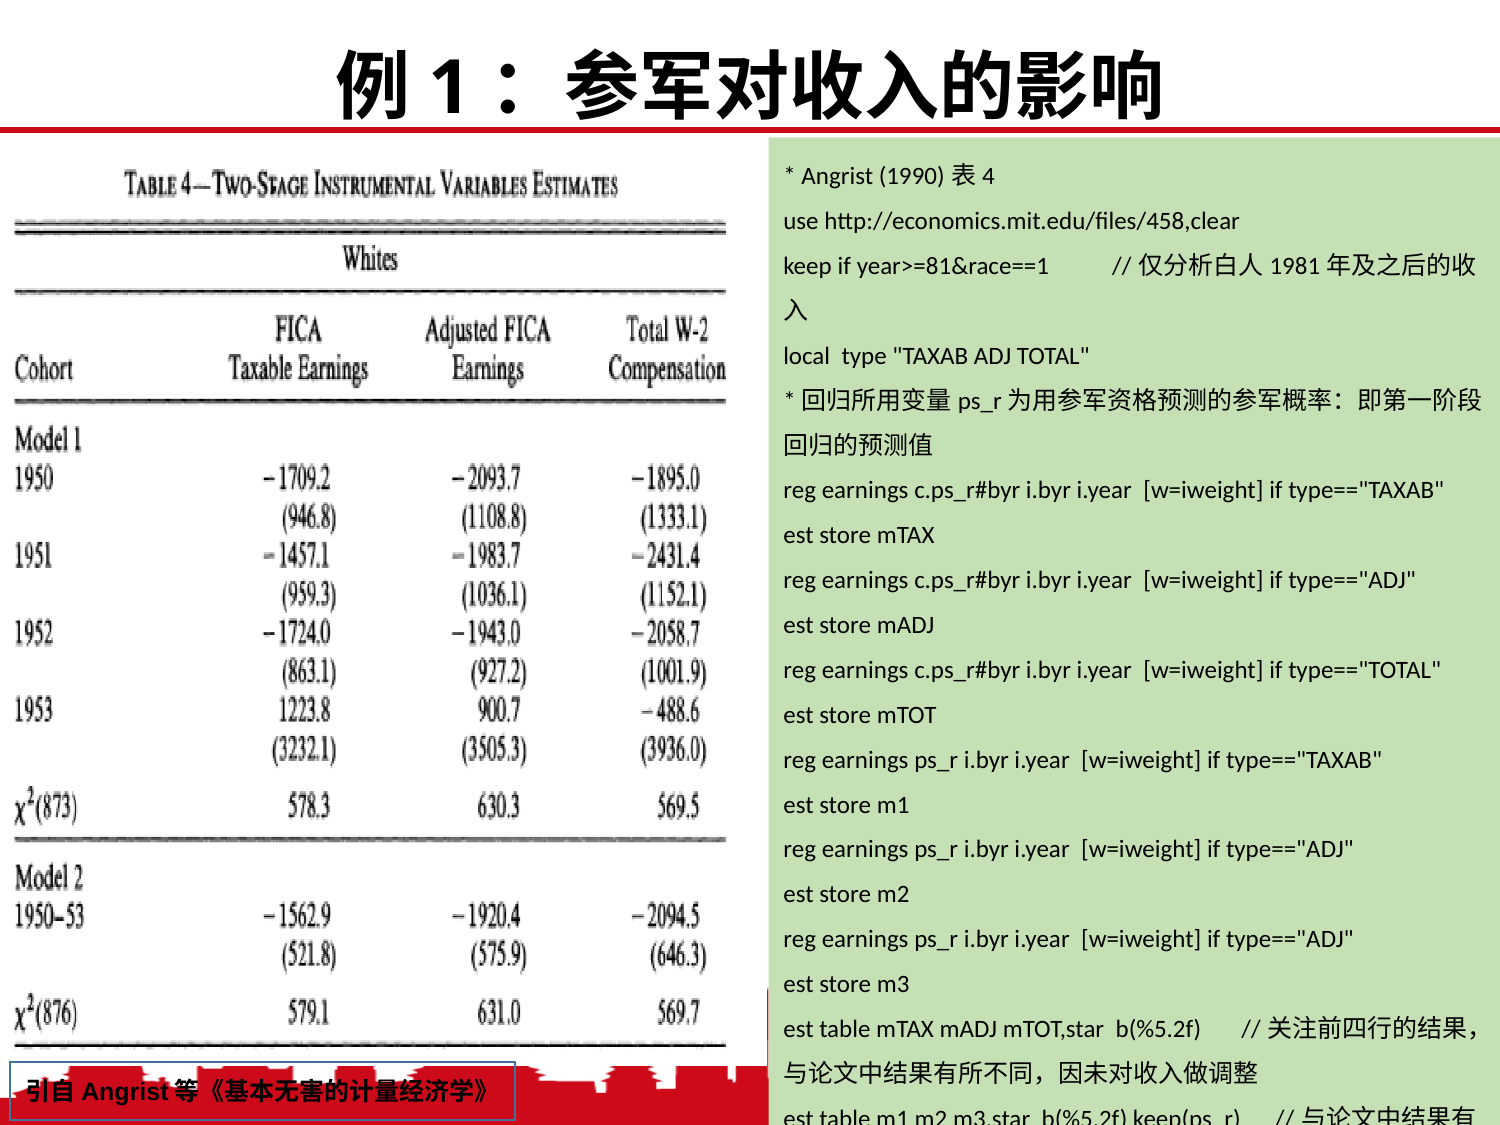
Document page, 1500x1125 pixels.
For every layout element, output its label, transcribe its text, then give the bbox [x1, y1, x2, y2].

text_box 引自Angrist等《基本无害的计量经济学》 [9, 1066, 516, 1121]
text_box 例1：参军对收入的影响 [0, 31, 1500, 137]
text_box * Angrist (1990)表4 use http://economics.mit.edu/files/458,clear keep if year>=81&race==1 //仅分析白人1981年及之后的收入 local type "TAXAB ADJ TOTAL" *回归所用变量ps_r为用参军资格预测的参军概率：即第一阶段回归的预测值 reg earnings c.ps_r#byr i.byr i.year [w=iweight] if type=="TAXAB" est store mTAX reg earnings c.ps_r#byr i.byr i.year [w=iweight] if type=="ADJ" est store mADJ reg earnings c.ps_r#byr i.byr i.year [w=iweight] if type=="TOTAL" est store mTOT reg earnings ps_r i.byr i.year [w=iweight] if type=="TAXAB" est store m1 reg earnings ps_r i.byr i.year [w=iweight] if type=="ADJ" est store m2 reg earnings ps_r i.byr i.year [w=iweight] if type=="ADJ" est store m3 est table mTAX mADJ mTOT,star b(%5.2f) //关注前四行的结果，与论文中结果有所不同，因未对收入做调整 est table m1 m2 m3,star b(%5.2f) keep(ps_r) //与论文中结果有所不同，因未对收入做调整 [768, 137, 1500, 1125]
picture [0, 156, 768, 1125]
